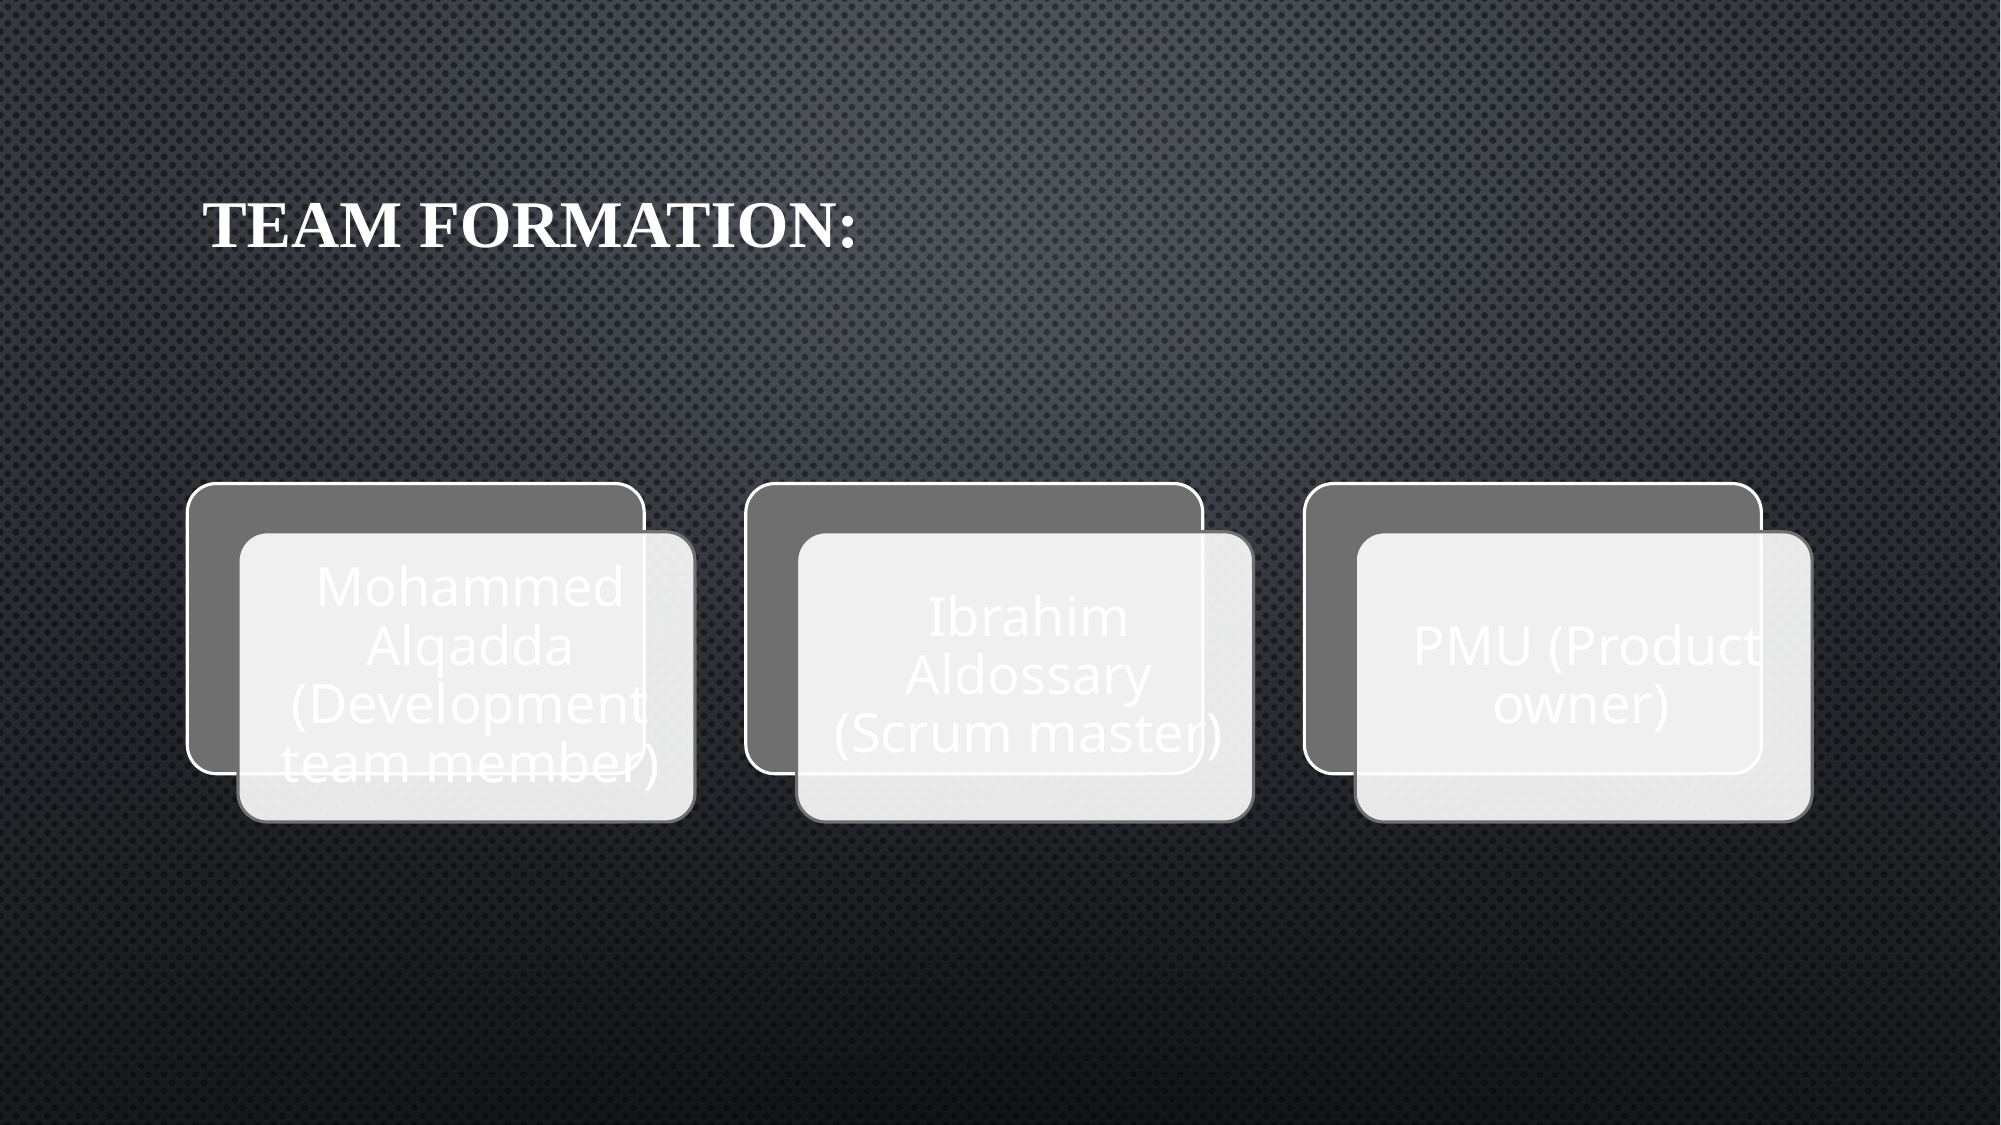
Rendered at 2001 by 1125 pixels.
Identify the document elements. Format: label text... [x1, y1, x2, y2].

title Team formation: [187, 99, 1813, 341]
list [186, 374, 1813, 931]
